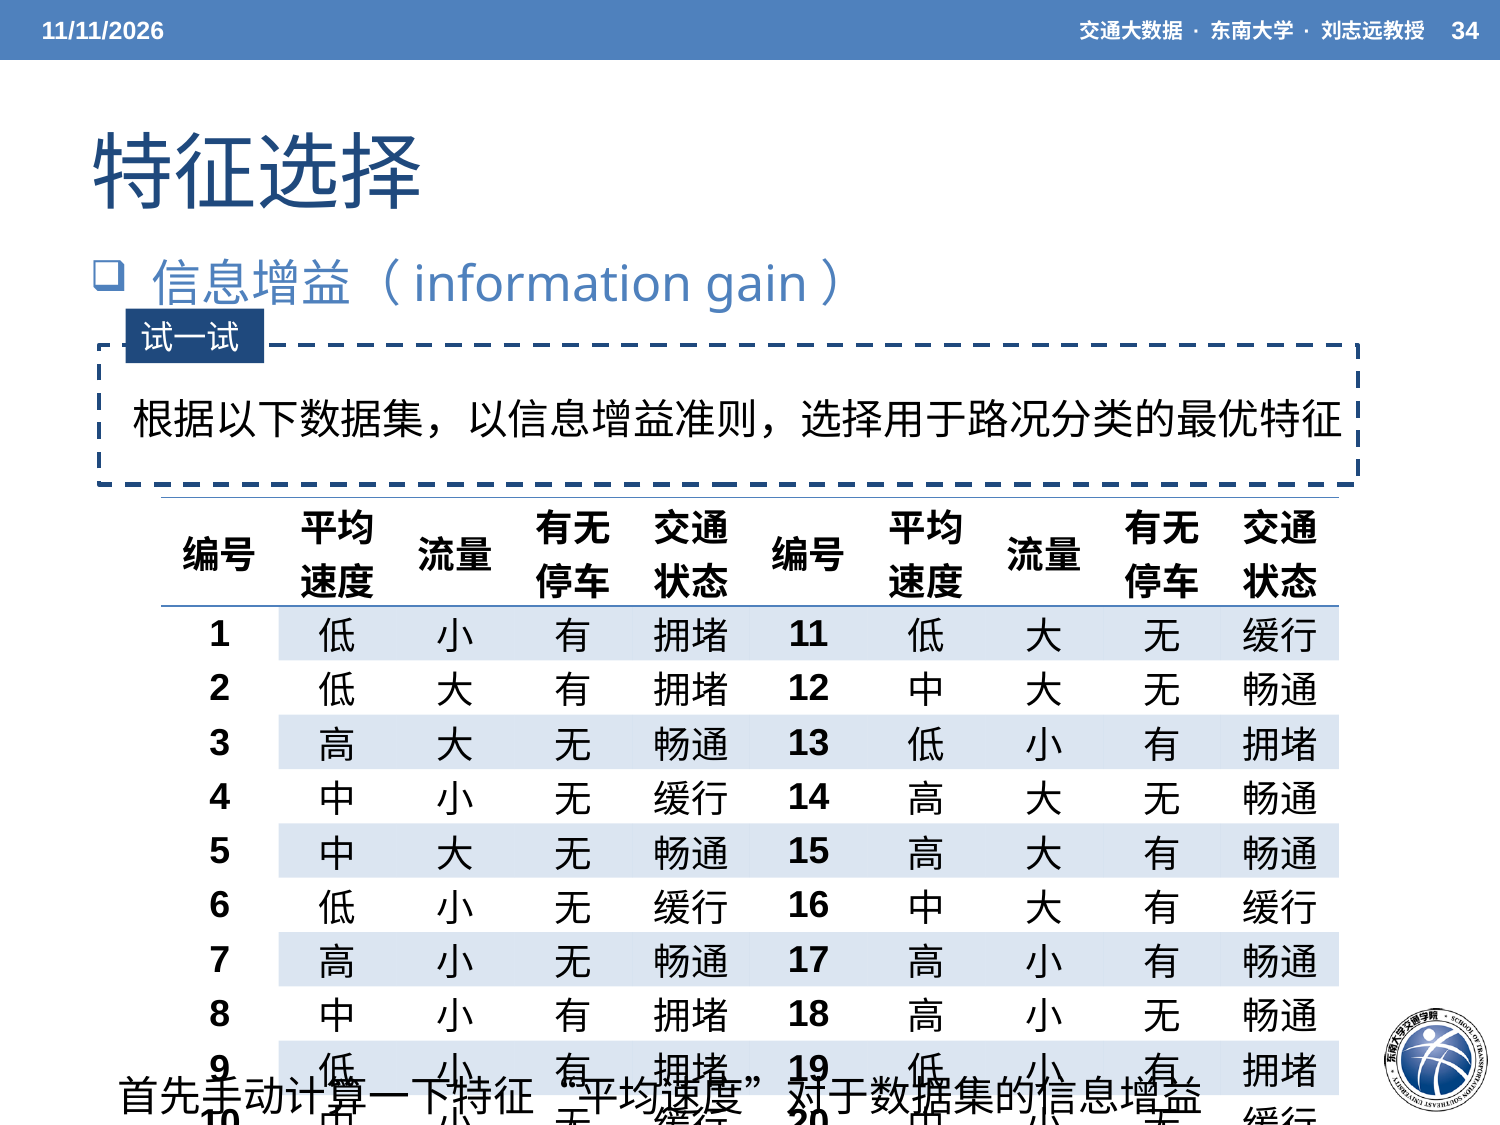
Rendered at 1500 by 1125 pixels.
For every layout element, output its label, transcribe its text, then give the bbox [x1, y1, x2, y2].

table_cell 无 [514, 932, 632, 986]
table_cell 畅通 [1221, 660, 1339, 715]
table_cell 畅通 [1221, 769, 1339, 823]
table_cell 15 [750, 823, 868, 878]
footer 交通大数据 · 东南大学 · 刘志远教授 [647, 2, 1436, 58]
table_cell 小 [396, 769, 514, 823]
table_cell 小 [396, 607, 514, 660]
table_cell 拥堵 [632, 986, 750, 1037]
table_cell 12 [750, 660, 868, 715]
picture [1384, 1008, 1489, 1112]
table_cell 大 [985, 660, 1103, 715]
text_box 试一试 [125, 308, 265, 360]
table_cell 8 [161, 986, 279, 1037]
table_header 交通状态 [1221, 498, 1339, 605]
text_box 根据以下数据集，以信息增益准则，选择用于路况分类的最优特征 [117, 360, 1450, 470]
table_cell 拥堵 [632, 607, 750, 660]
table_cell 畅通 [1221, 986, 1339, 1037]
table_cell 中 [868, 660, 985, 715]
slide_number 34 [1436, 2, 1500, 58]
table_cell 大 [985, 769, 1103, 823]
table_cell 小 [985, 986, 1103, 1037]
table_cell 有 [1103, 823, 1221, 878]
table_header 平均速度 [868, 498, 985, 605]
table_cell 大 [396, 660, 514, 715]
table_cell 有 [1103, 932, 1221, 986]
table_cell 无 [1103, 769, 1221, 823]
table_cell 畅通 [1221, 932, 1339, 986]
table_cell 高 [868, 986, 985, 1037]
table_cell 缓行 [1221, 878, 1339, 932]
table_cell 1 [161, 607, 279, 660]
table_cell 14 [750, 769, 868, 823]
table_cell 小 [985, 932, 1103, 986]
table_cell 11 [750, 607, 868, 660]
table_cell 无 [514, 769, 632, 823]
table_cell 畅通 [632, 715, 750, 769]
table_header 交通状态 [632, 498, 750, 605]
table_header 有无停车 [514, 498, 632, 605]
table_cell 有 [1103, 878, 1221, 932]
table_cell 有 [1103, 715, 1221, 769]
table_cell 高 [279, 715, 396, 769]
table_cell 3 [161, 715, 279, 769]
table_cell 小 [396, 932, 514, 986]
table_cell 中 [868, 878, 985, 932]
table_cell 有 [514, 986, 632, 1037]
table_cell 17 [750, 932, 868, 986]
table_cell 4 [161, 769, 279, 823]
table_cell 低 [279, 660, 396, 715]
table_cell 低 [279, 878, 396, 932]
table_cell 高 [868, 823, 985, 878]
table_cell 畅通 [632, 932, 750, 986]
table_cell 缓行 [632, 769, 750, 823]
table_cell 拥堵 [1221, 715, 1339, 769]
table_cell 低 [868, 715, 985, 769]
title 特征选择 [75, 87, 1425, 250]
table_cell 畅通 [632, 823, 750, 878]
table_cell 无 [514, 823, 632, 878]
table_cell 低 [868, 607, 985, 660]
table_cell 18 [750, 986, 868, 1037]
table_header 流量 [396, 498, 514, 605]
table_cell 大 [985, 607, 1103, 660]
table_cell 2 [161, 660, 279, 715]
table_cell 6 [161, 878, 279, 932]
table_cell 高 [868, 932, 985, 986]
text_box 首先手动计算一下特征“平均速度”对于数据集的信息增益 [102, 1037, 1436, 1125]
table_cell 缓行 [1221, 607, 1339, 660]
table_cell 小 [396, 986, 514, 1037]
text_box [97, 343, 1360, 487]
table_cell 大 [985, 878, 1103, 932]
table_cell 大 [396, 715, 514, 769]
table_header 流量 [985, 498, 1103, 605]
table_cell 大 [985, 823, 1103, 878]
table_cell 无 [514, 715, 632, 769]
table_cell 低 [279, 607, 396, 660]
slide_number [26, 2, 502, 58]
table_cell 有 [514, 660, 632, 715]
table_cell 缓行 [632, 878, 750, 932]
table_cell 高 [868, 769, 985, 823]
table_cell 无 [1103, 660, 1221, 715]
table_cell 高 [279, 932, 396, 986]
table_cell 无 [1103, 607, 1221, 660]
table_header 平均速度 [279, 498, 396, 605]
table_cell 大 [396, 823, 514, 878]
table_cell 5 [161, 823, 279, 878]
table_cell 13 [750, 715, 868, 769]
table_cell 16 [750, 878, 868, 932]
table_cell 拥堵 [632, 660, 750, 715]
table_cell 小 [985, 715, 1103, 769]
table_cell 无 [1103, 986, 1221, 1037]
table_cell 中 [279, 823, 396, 878]
table_cell 畅通 [1221, 823, 1339, 878]
table_cell 有 [514, 607, 632, 660]
table_header 编号 [161, 498, 279, 605]
table_cell 小 [396, 878, 514, 932]
text_box 信息增益（information gain） [74, 213, 1408, 324]
table_cell 无 [514, 878, 632, 932]
table_cell 中 [279, 986, 396, 1037]
table_header 有无停车 [1103, 498, 1221, 605]
table_header 编号 [750, 498, 868, 605]
table_cell 中 [279, 769, 396, 823]
table_cell 7 [161, 932, 279, 986]
